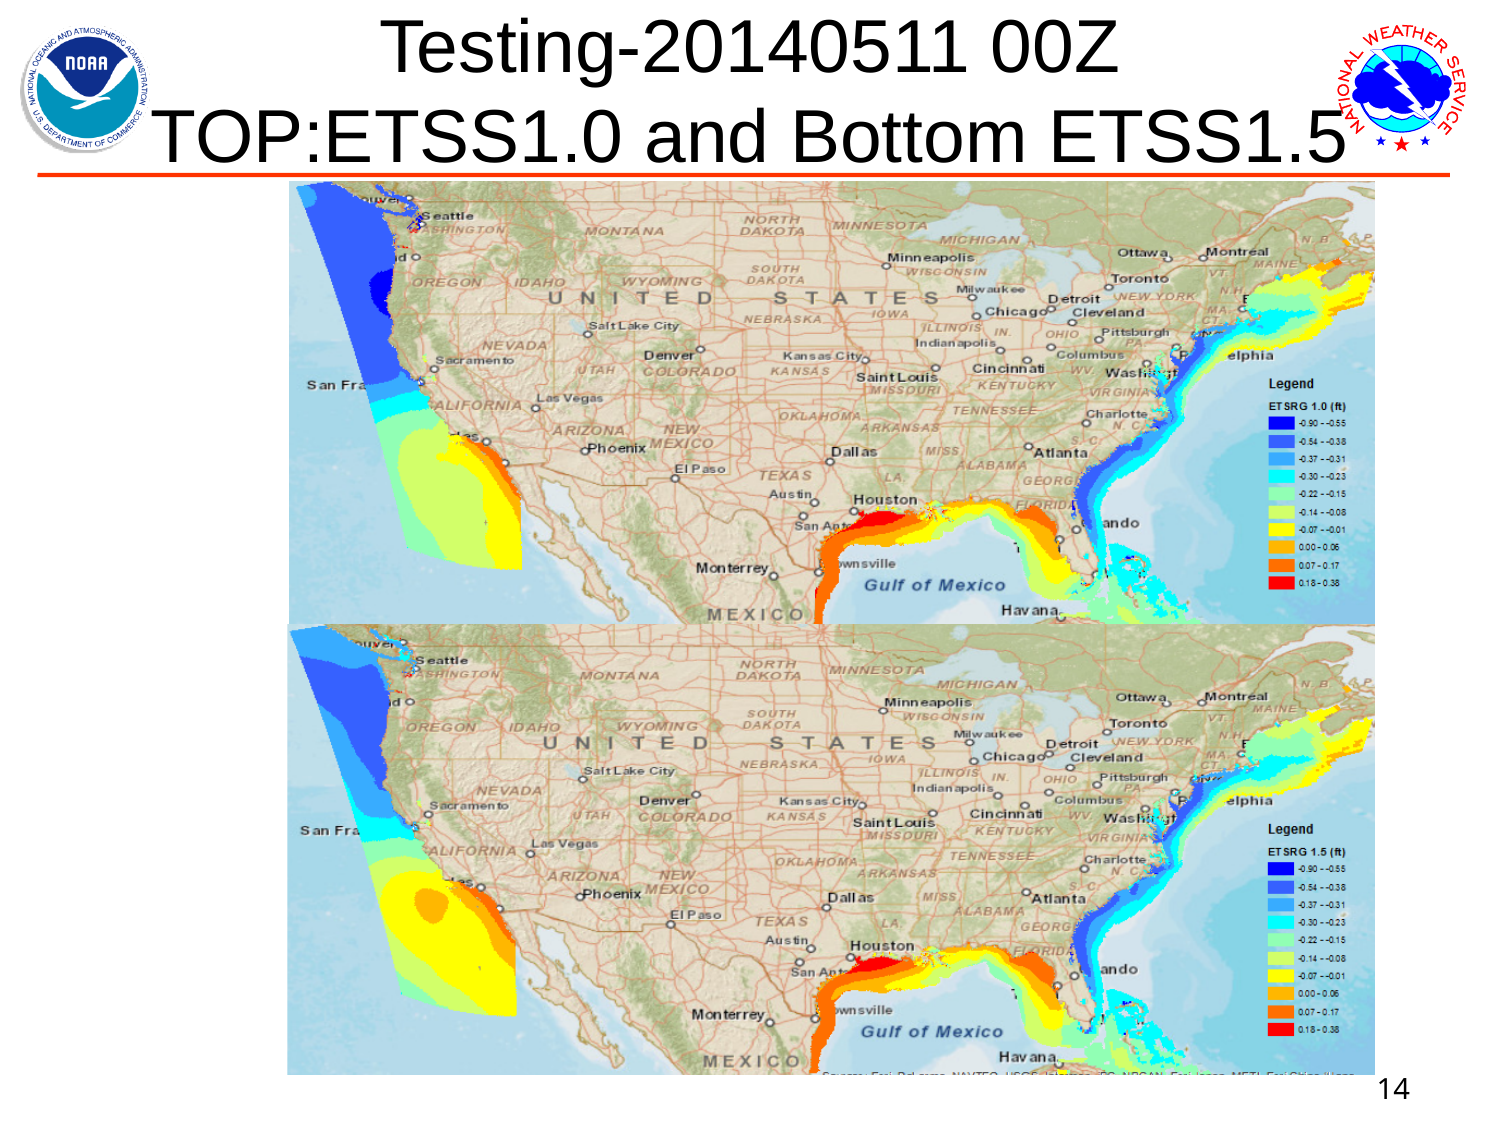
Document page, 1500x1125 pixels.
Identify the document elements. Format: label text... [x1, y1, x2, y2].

picture [24, 24, 75, 150]
title Testing-20140511 00Z TOP:ETSS1.0 and Bottom ETSS1.5 [75, 12, 1425, 163]
picture [286, 181, 1376, 1076]
